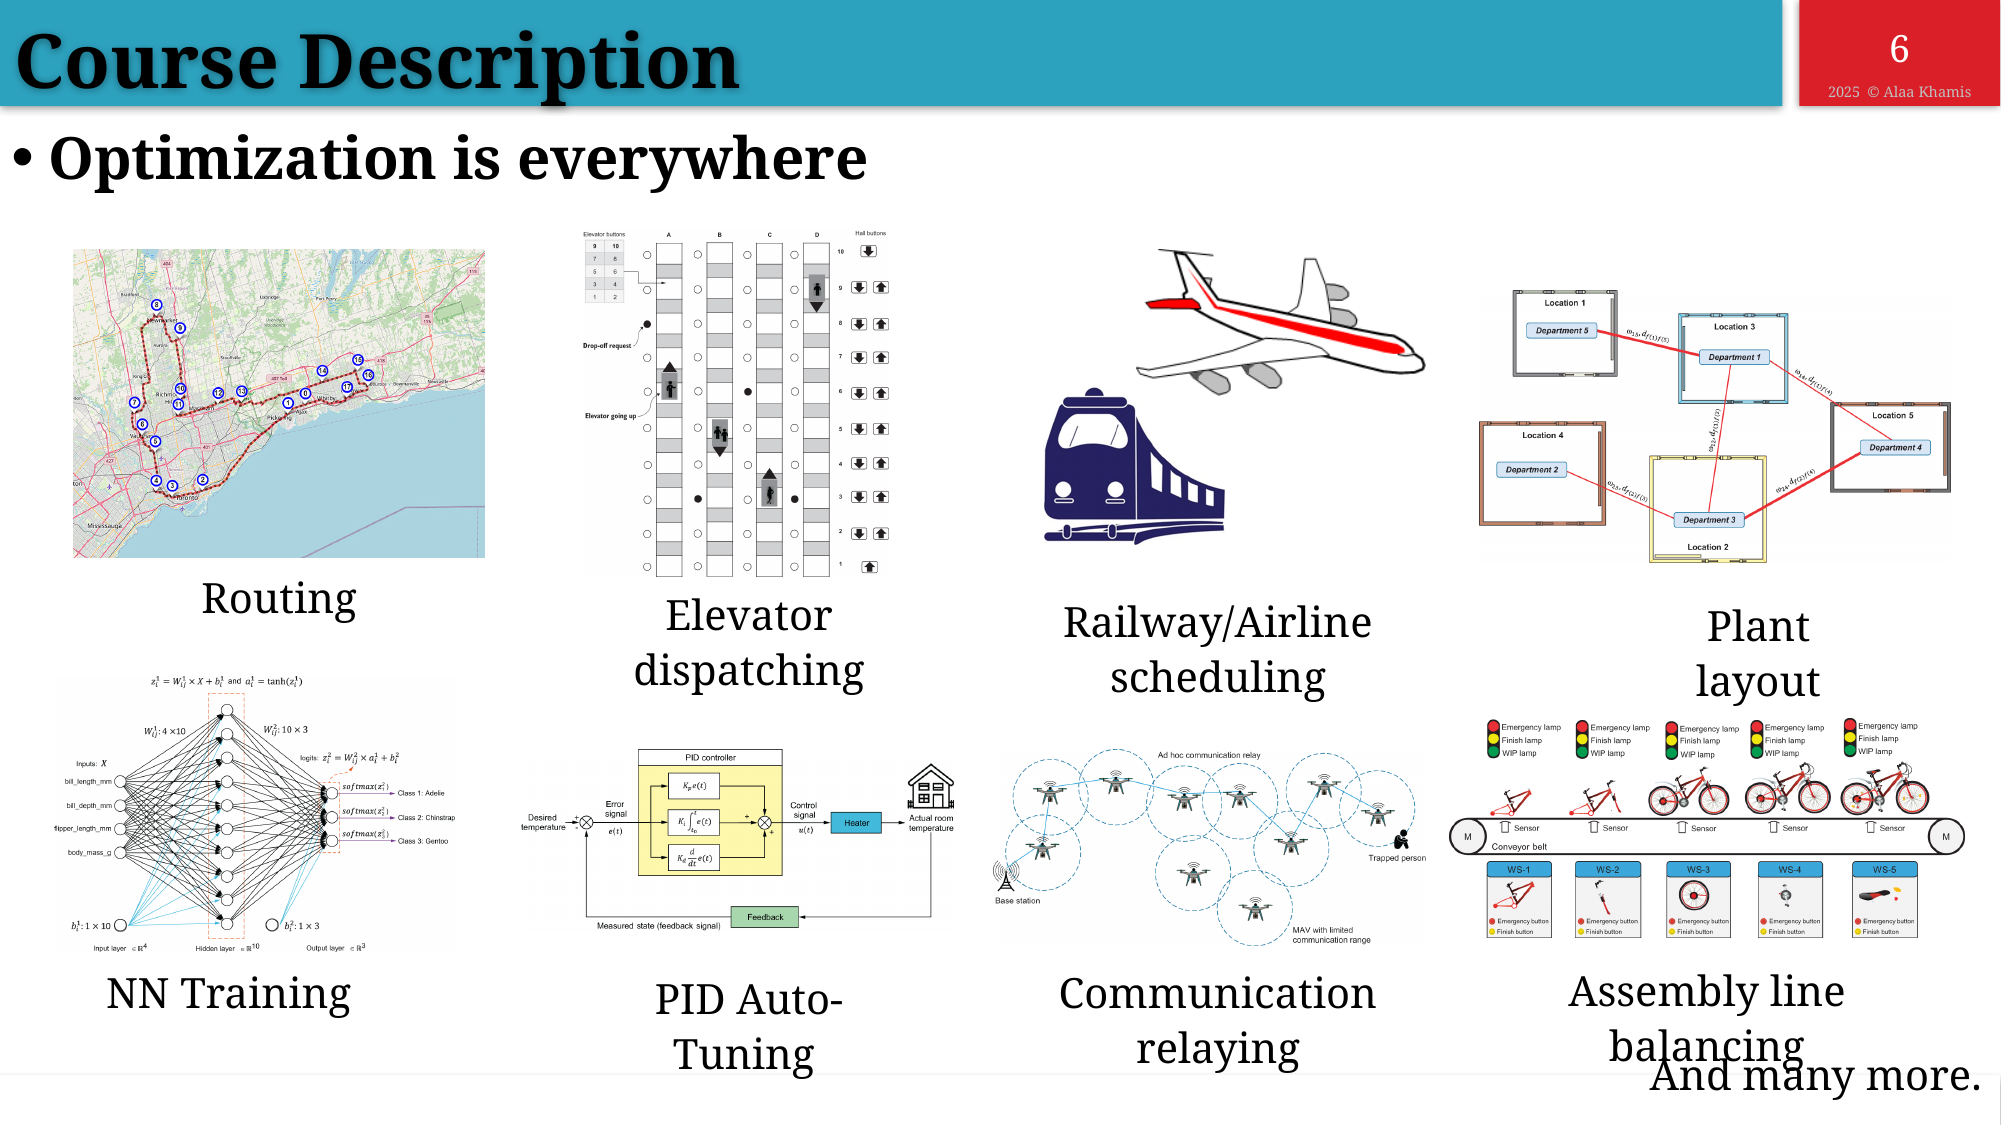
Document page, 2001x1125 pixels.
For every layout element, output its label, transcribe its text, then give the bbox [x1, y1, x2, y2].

text_box Assembly line balancing [1476, 952, 1938, 1078]
text_box Railway/Airline scheduling [974, 583, 1462, 709]
picture [54, 675, 455, 954]
text_box Course Description [0, 0, 1753, 110]
picture [993, 749, 1426, 946]
text_box PID Auto-Tuning [578, 960, 921, 1086]
text_box Routing [165, 566, 393, 630]
text_box And many more. . . [1631, 1036, 2000, 1125]
picture [73, 249, 486, 558]
picture [583, 230, 889, 577]
text_box Communication relaying [987, 954, 1449, 1079]
picture [1479, 290, 1951, 563]
text_box NN Training [60, 960, 397, 1024]
picture [521, 749, 955, 931]
picture [1043, 249, 1426, 546]
text_box Plant layout [1631, 587, 1886, 712]
text_box Elevator dispatching [562, 576, 936, 701]
text_box Optimization is everywhere [1, 118, 1990, 192]
picture [1449, 718, 1965, 939]
